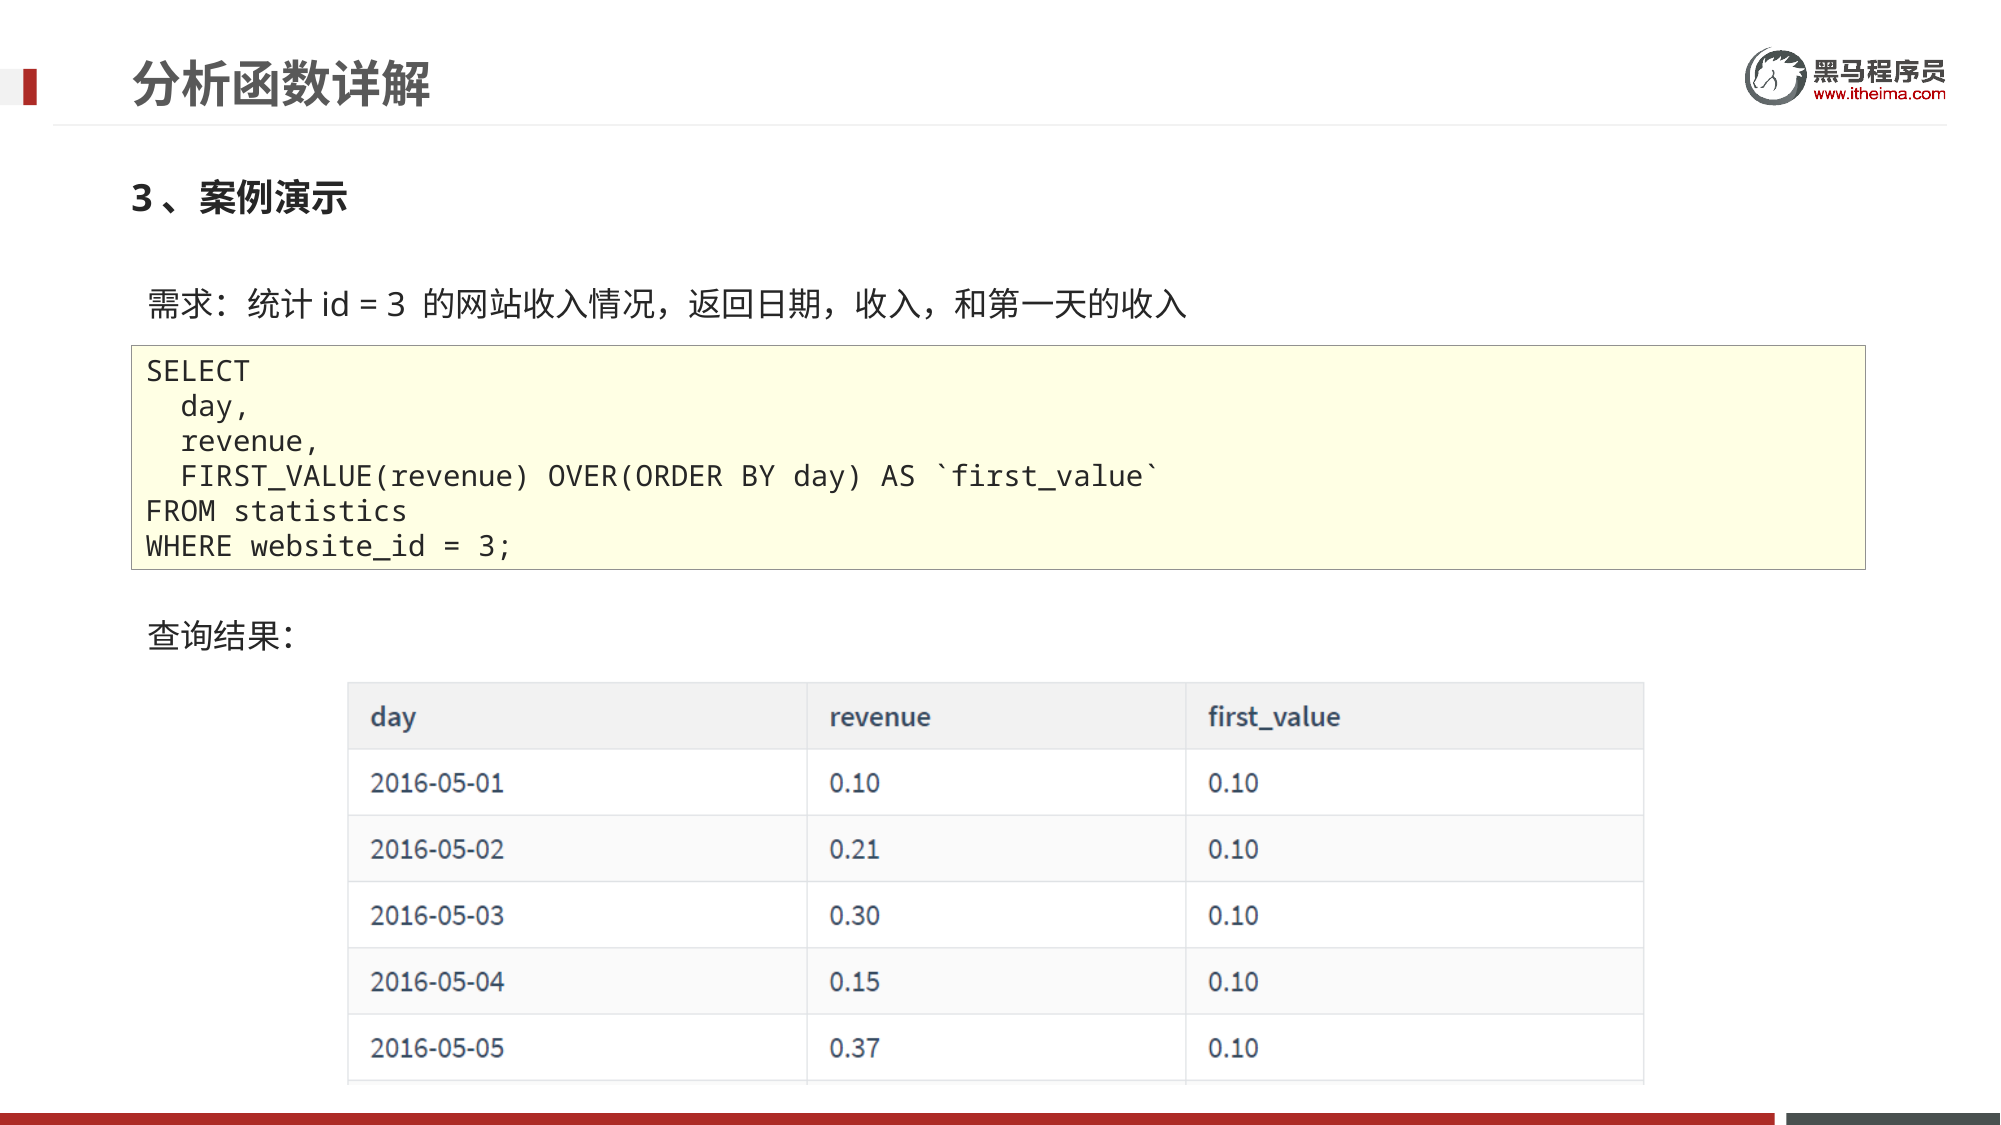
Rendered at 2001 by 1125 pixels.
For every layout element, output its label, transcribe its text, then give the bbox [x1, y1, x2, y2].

picture [341, 677, 1652, 1086]
title 分析函数详解 [116, 40, 1556, 125]
list 3、案例演示 [116, 154, 1880, 239]
text_box SELECT day, revenue, FIRST_VALUE(revenue) OVER(ORDER BY day) AS `first_value` FROM statistics WHERE website_id = 3; [130, 344, 1866, 570]
list 需求：统计id = 3 的网站收入情况，返回日期，收入，和第一天的收入 查询结果： [132, 255, 1885, 1085]
picture [1744, 46, 1946, 106]
